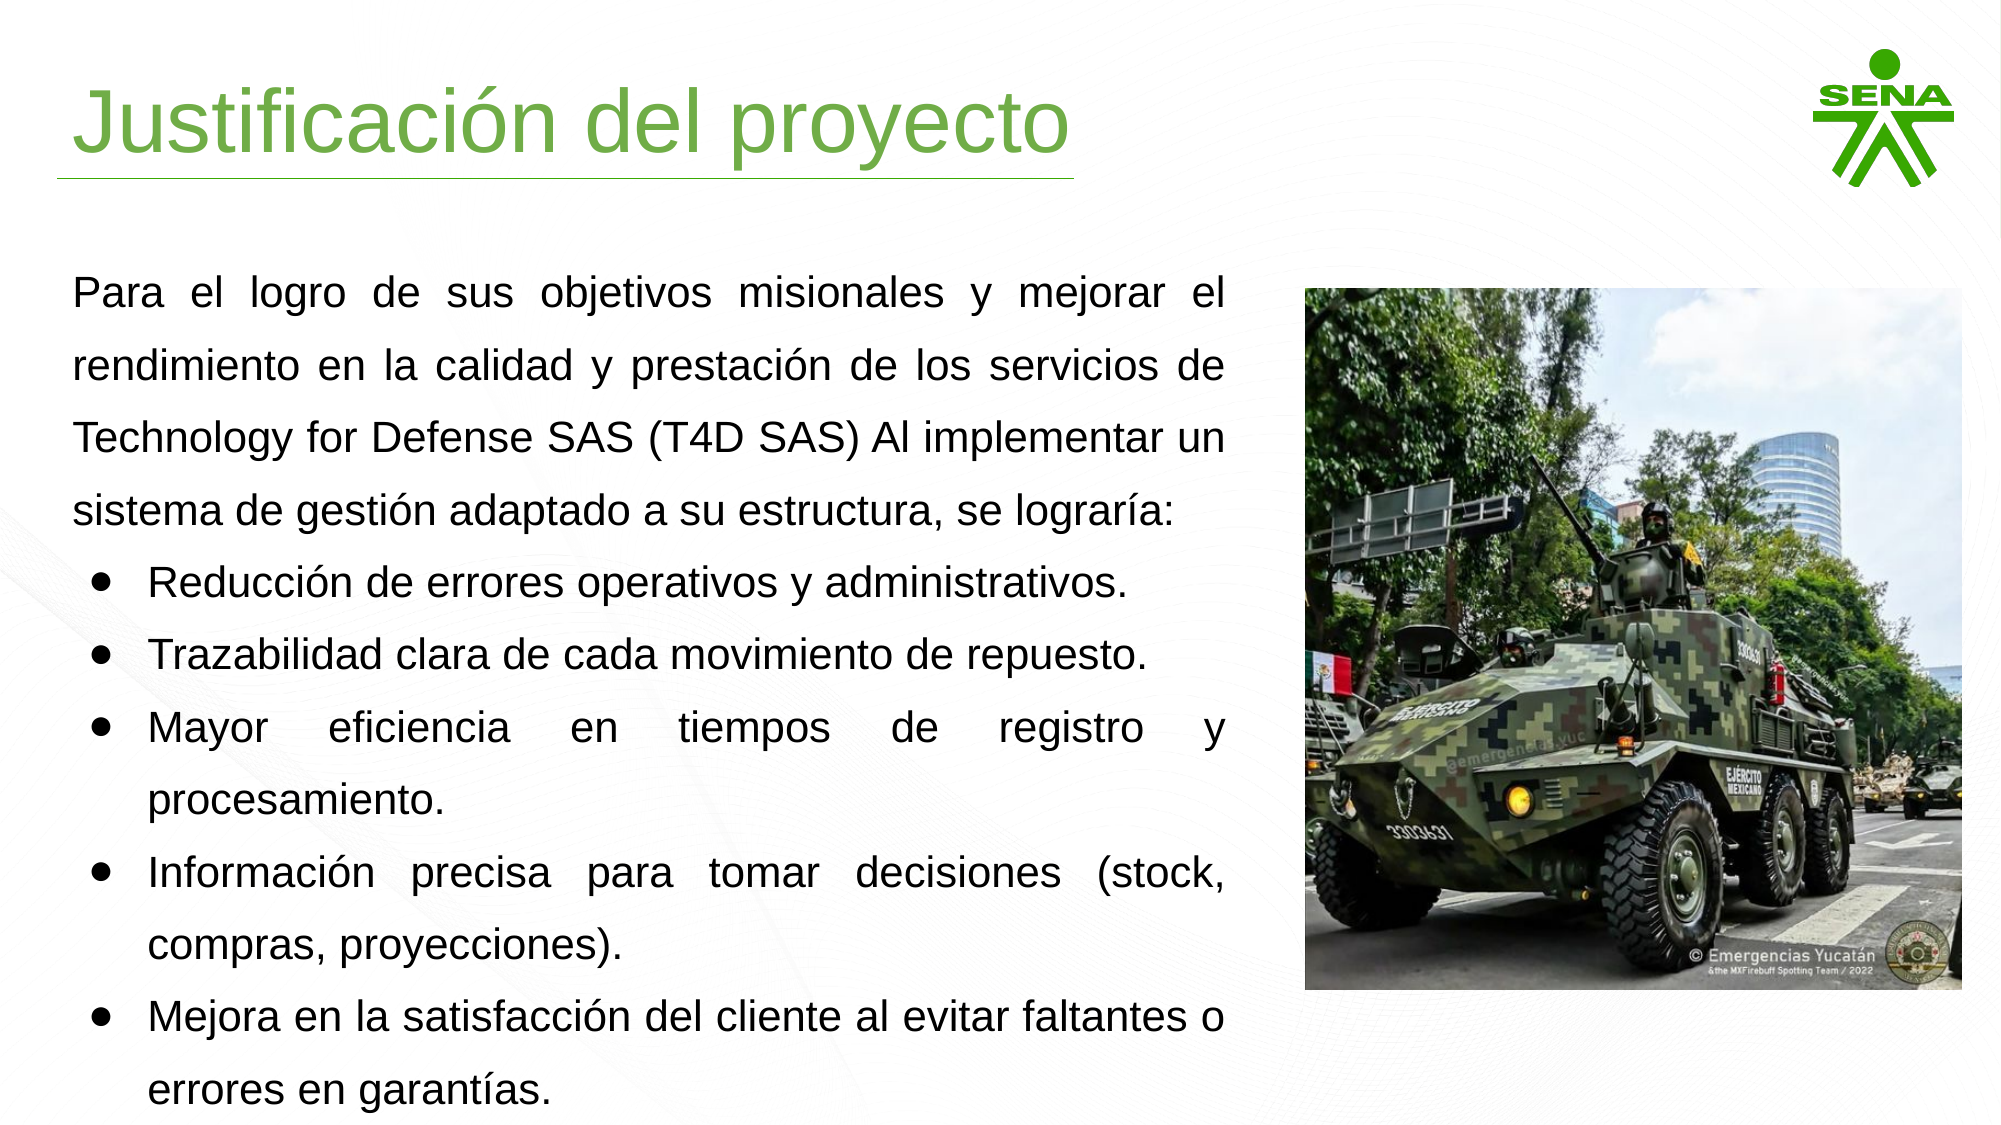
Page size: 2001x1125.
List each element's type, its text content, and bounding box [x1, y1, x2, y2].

picture [0, 0, 2001, 1125]
text_box Justificación del proyecto [57, 67, 1281, 179]
text_box Para el logro de sus objetivos misionales y mejorar el rendimiento en la calidad y prestación de los servicios de Technology for Defense SAS (T4D SAS) Al implementar un sistema de gestión adaptado a su estructura, se lograría: Reducción de errores operativos y administrativos. Trazabilidad clara de cada movimiento de repuesto. Mayor eficiencia en tiempos de registro y procesamiento. Información precisa para tomar decisiones (stock, compras, proyecciones). Mejora en la satisfacción del cliente al evitar faltantes o errores en garantías. [57, 229, 1242, 864]
